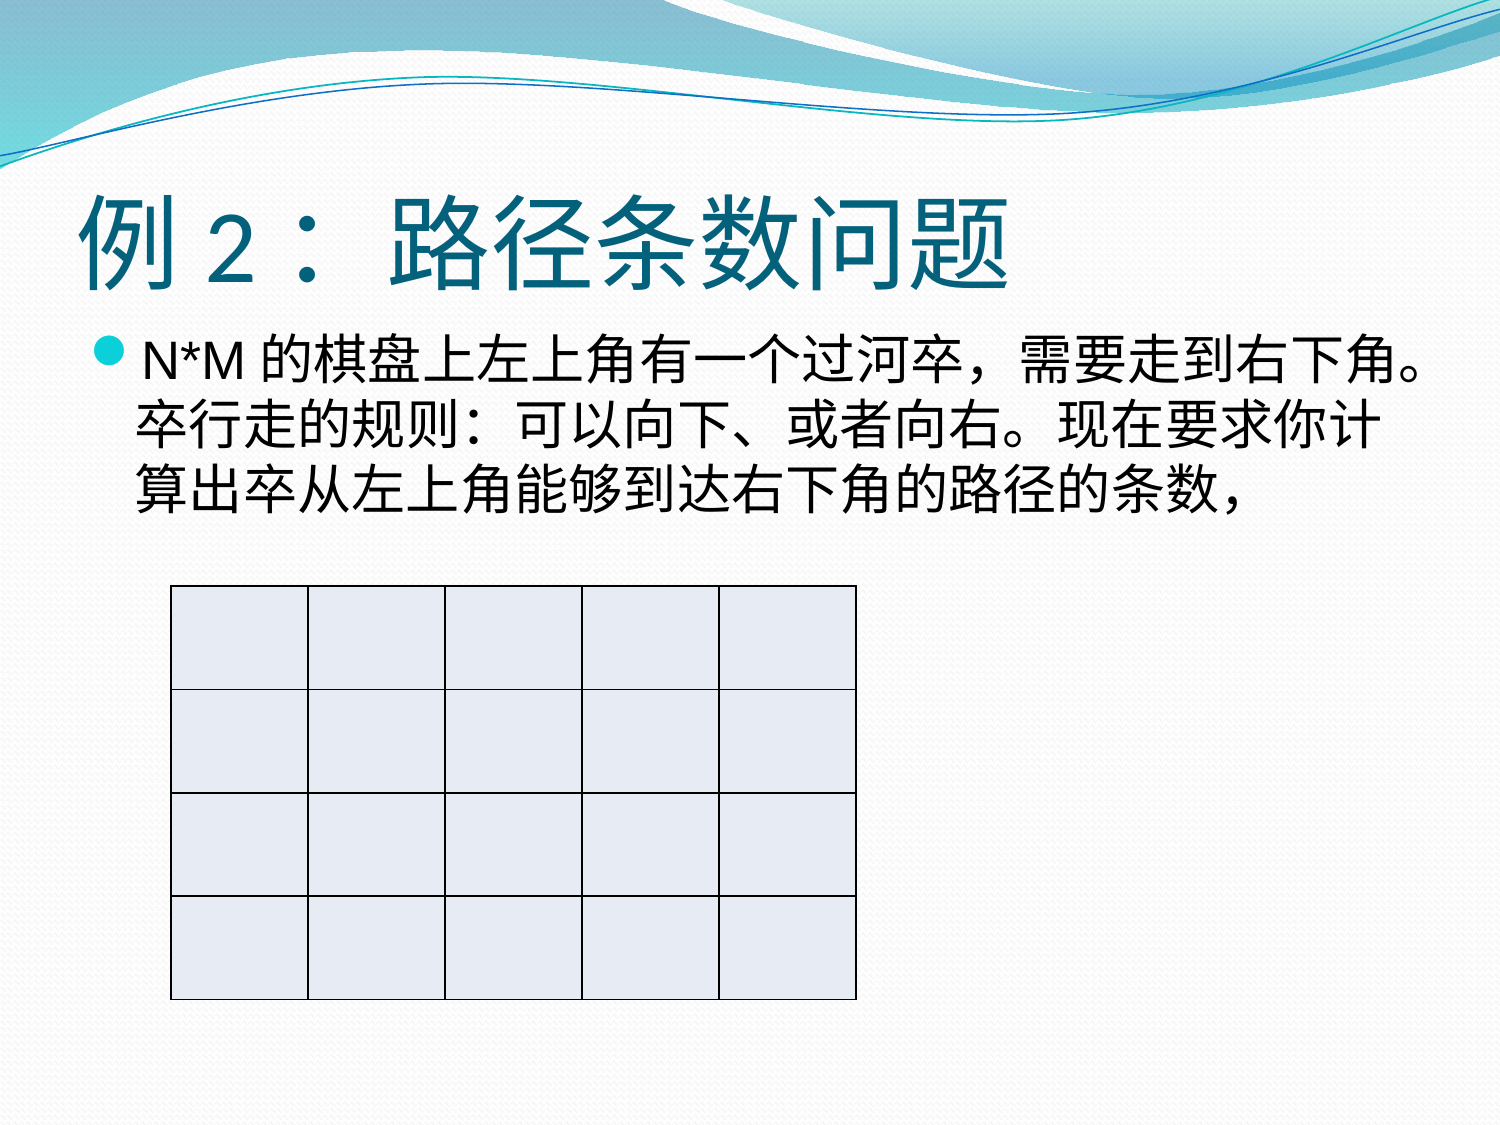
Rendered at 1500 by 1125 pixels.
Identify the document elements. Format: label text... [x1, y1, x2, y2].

table_cell [720, 897, 855, 999]
table_header [172, 587, 307, 689]
table_cell [583, 897, 718, 999]
table_header [583, 587, 718, 689]
table_header [446, 587, 581, 689]
table_cell [172, 794, 307, 895]
table_cell [446, 794, 581, 895]
table_cell [309, 897, 444, 999]
table_cell [309, 690, 444, 792]
table_header [309, 587, 444, 689]
table_cell [583, 794, 718, 895]
list N*M的棋盘上左上角有一个过河卒，需要走到右下角。卒行走的规则：可以向下、或者向右。现在要求你计算出卒从左上角能够到达右下角的路径的条数， [75, 317, 1425, 1038]
table_cell [309, 794, 444, 895]
table_cell [583, 690, 718, 792]
table_cell [172, 897, 307, 999]
table_cell [720, 794, 855, 895]
table_cell [720, 690, 855, 792]
table_cell [172, 690, 307, 792]
table_header [720, 587, 855, 689]
table_cell [446, 897, 581, 999]
title 例2：路径条数问题 [75, 115, 1425, 303]
table_cell [446, 690, 581, 792]
